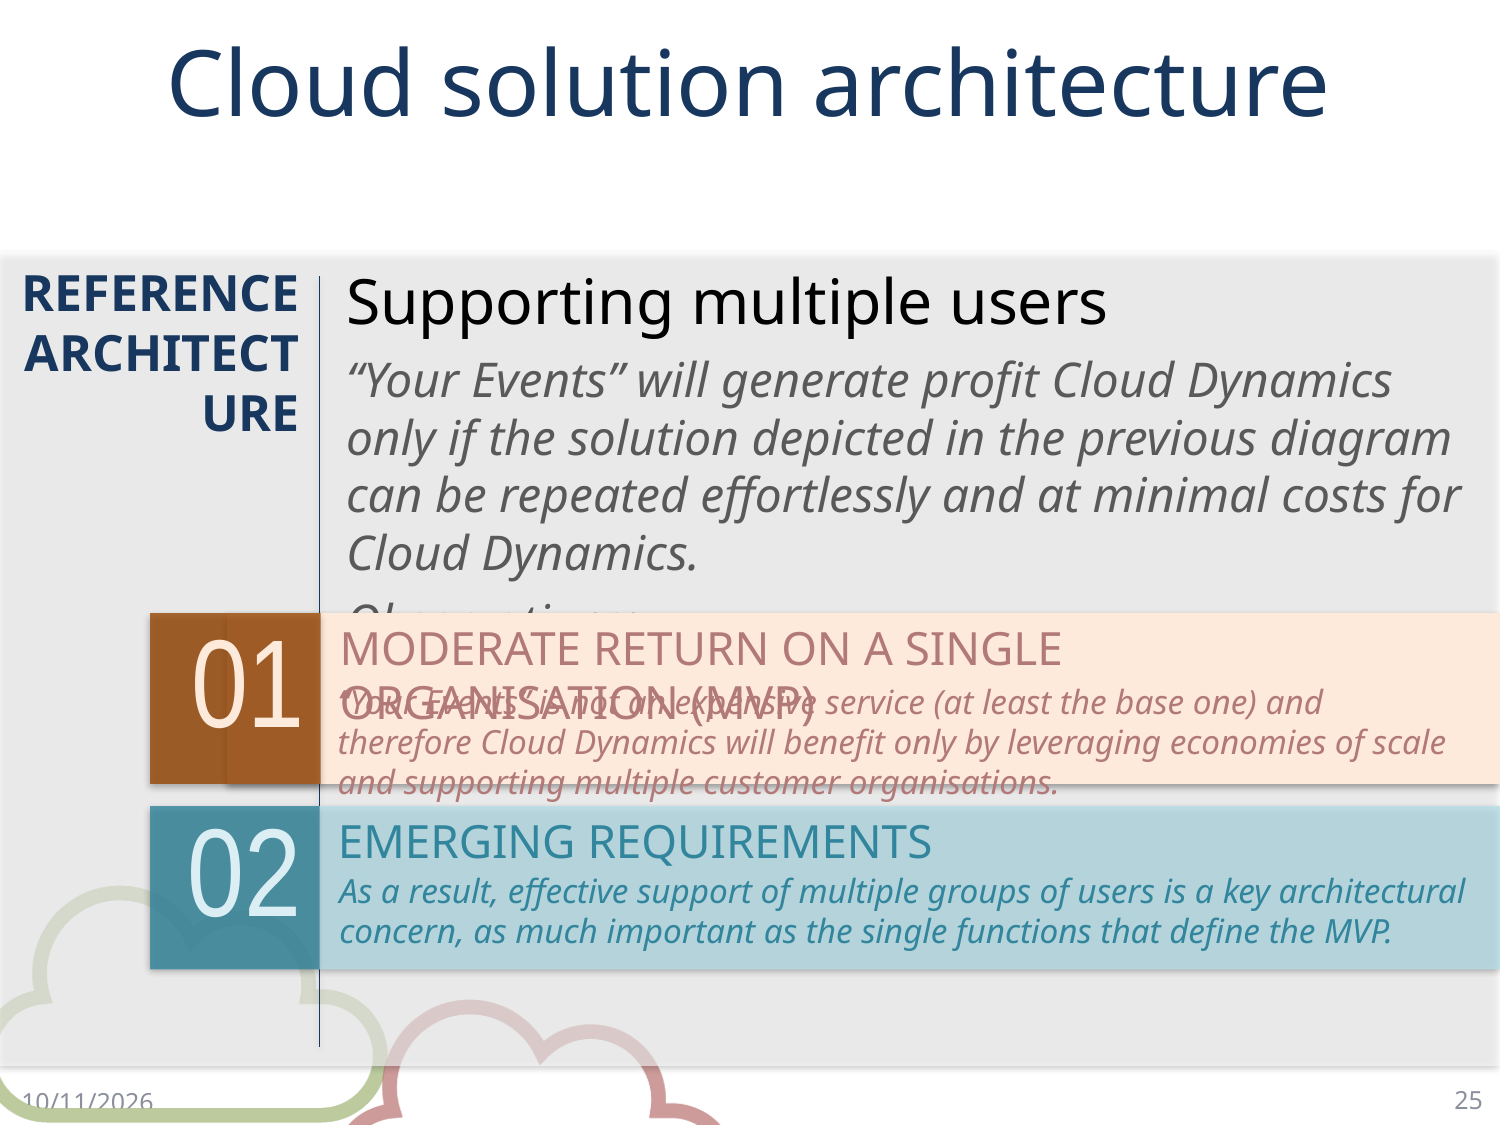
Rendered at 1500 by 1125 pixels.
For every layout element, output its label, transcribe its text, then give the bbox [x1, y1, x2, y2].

slide_number 25 [1147, 1071, 1498, 1125]
text_box REFERENCE ARCHITECTURE [2, 253, 315, 449]
title Cloud solution architecture [0, 0, 1499, 174]
text_box Supporting multiple users “Your Events” will generate profit Cloud Dynamics only if the solution depicted in the previous diagram can be repeated effortlessly and at minimal costs for Cloud Dynamics. Observations: [331, 254, 1500, 594]
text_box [149, 783, 1500, 970]
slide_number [6, 1073, 357, 1125]
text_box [149, 595, 1500, 783]
text_box [0, 251, 1500, 1067]
